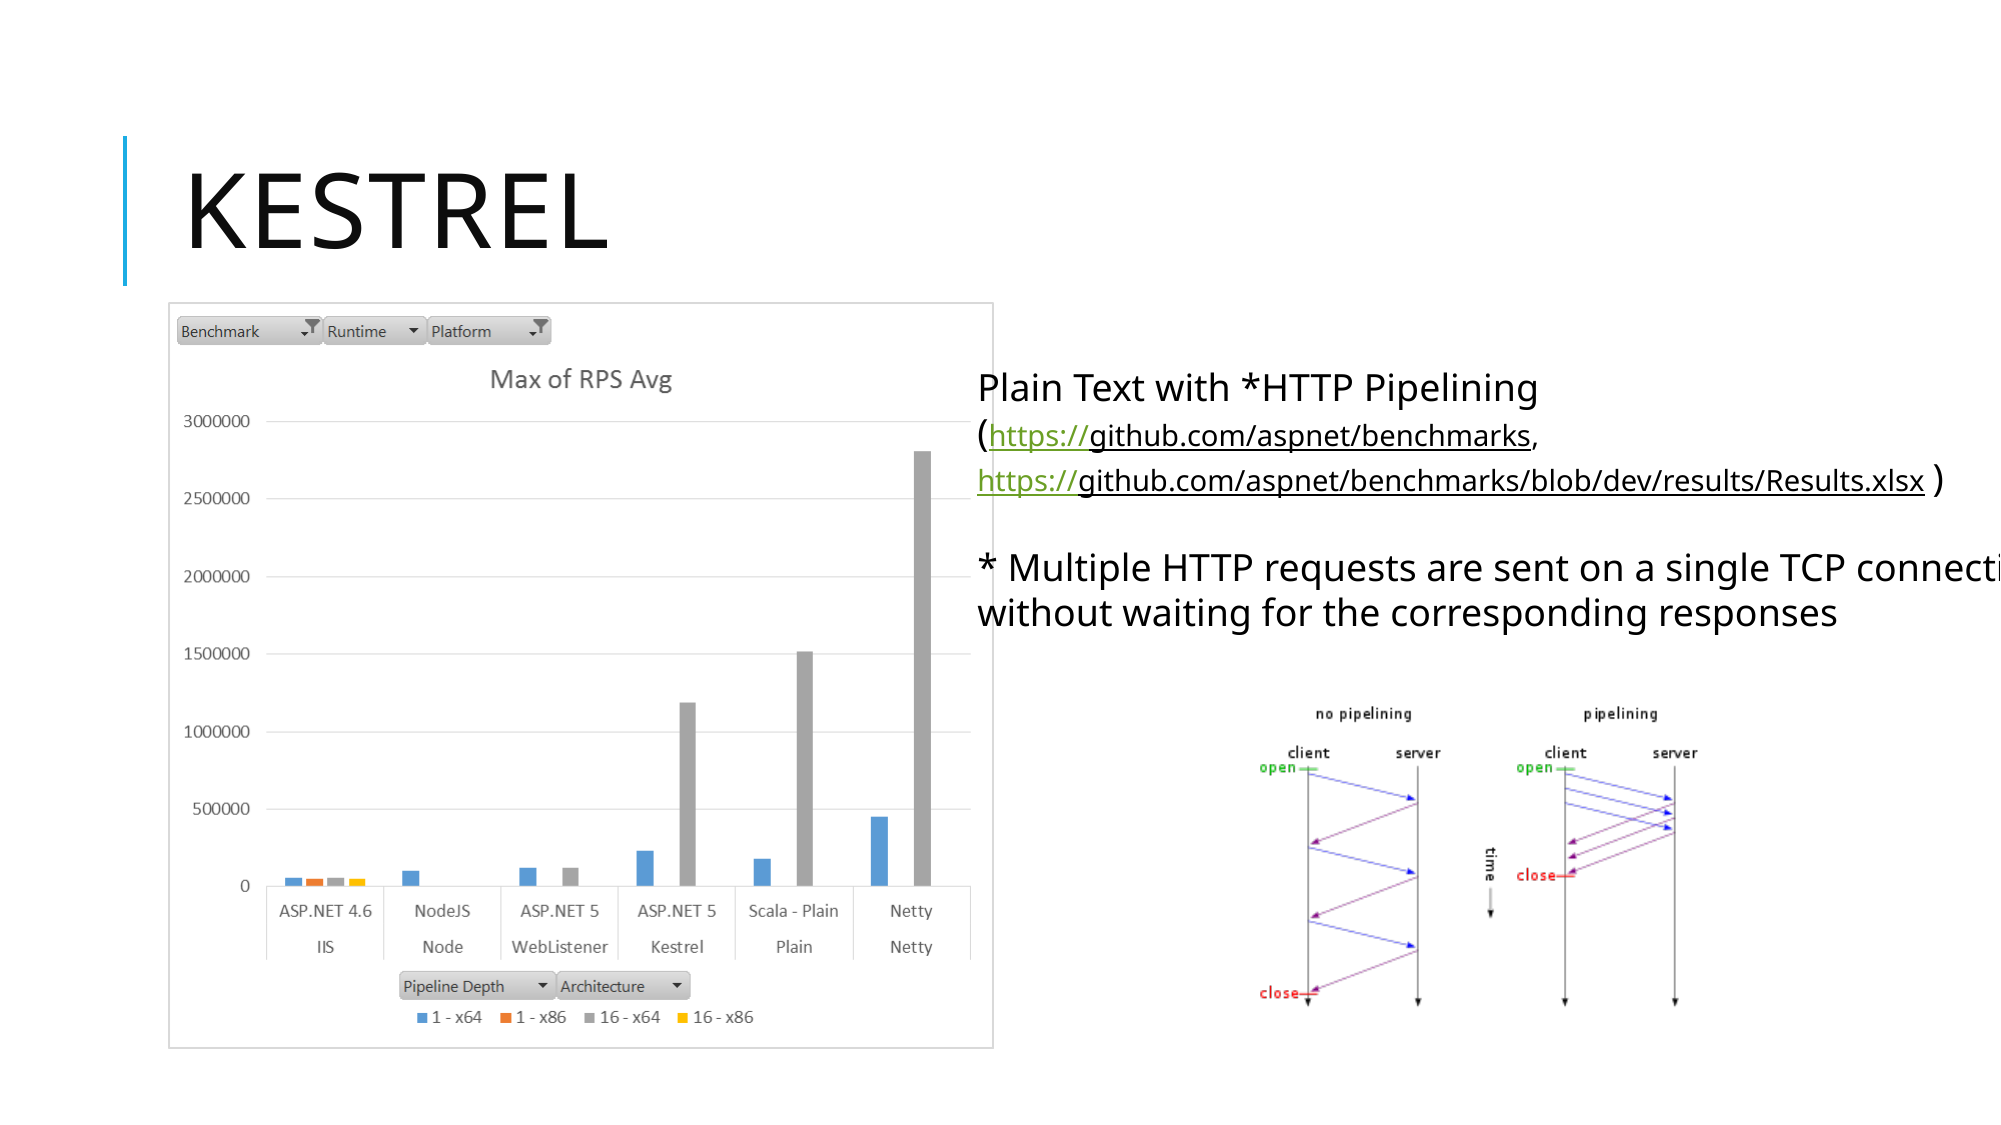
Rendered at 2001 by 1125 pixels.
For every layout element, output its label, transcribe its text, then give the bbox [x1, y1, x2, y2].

title Kestrel [168, 96, 1763, 342]
text_box Plain Text with *HTTP Pipelining (https://github.com/aspnet/benchmarks, https://github.com/aspnet/benchmarks/blob/dev/results/Results.xlsx ) * Multiple HTTP requests are sent on a single TCP connection without waiting for the corresponding responses [1001, 356, 2000, 642]
picture [167, 302, 994, 1049]
picture [1245, 694, 1715, 1022]
